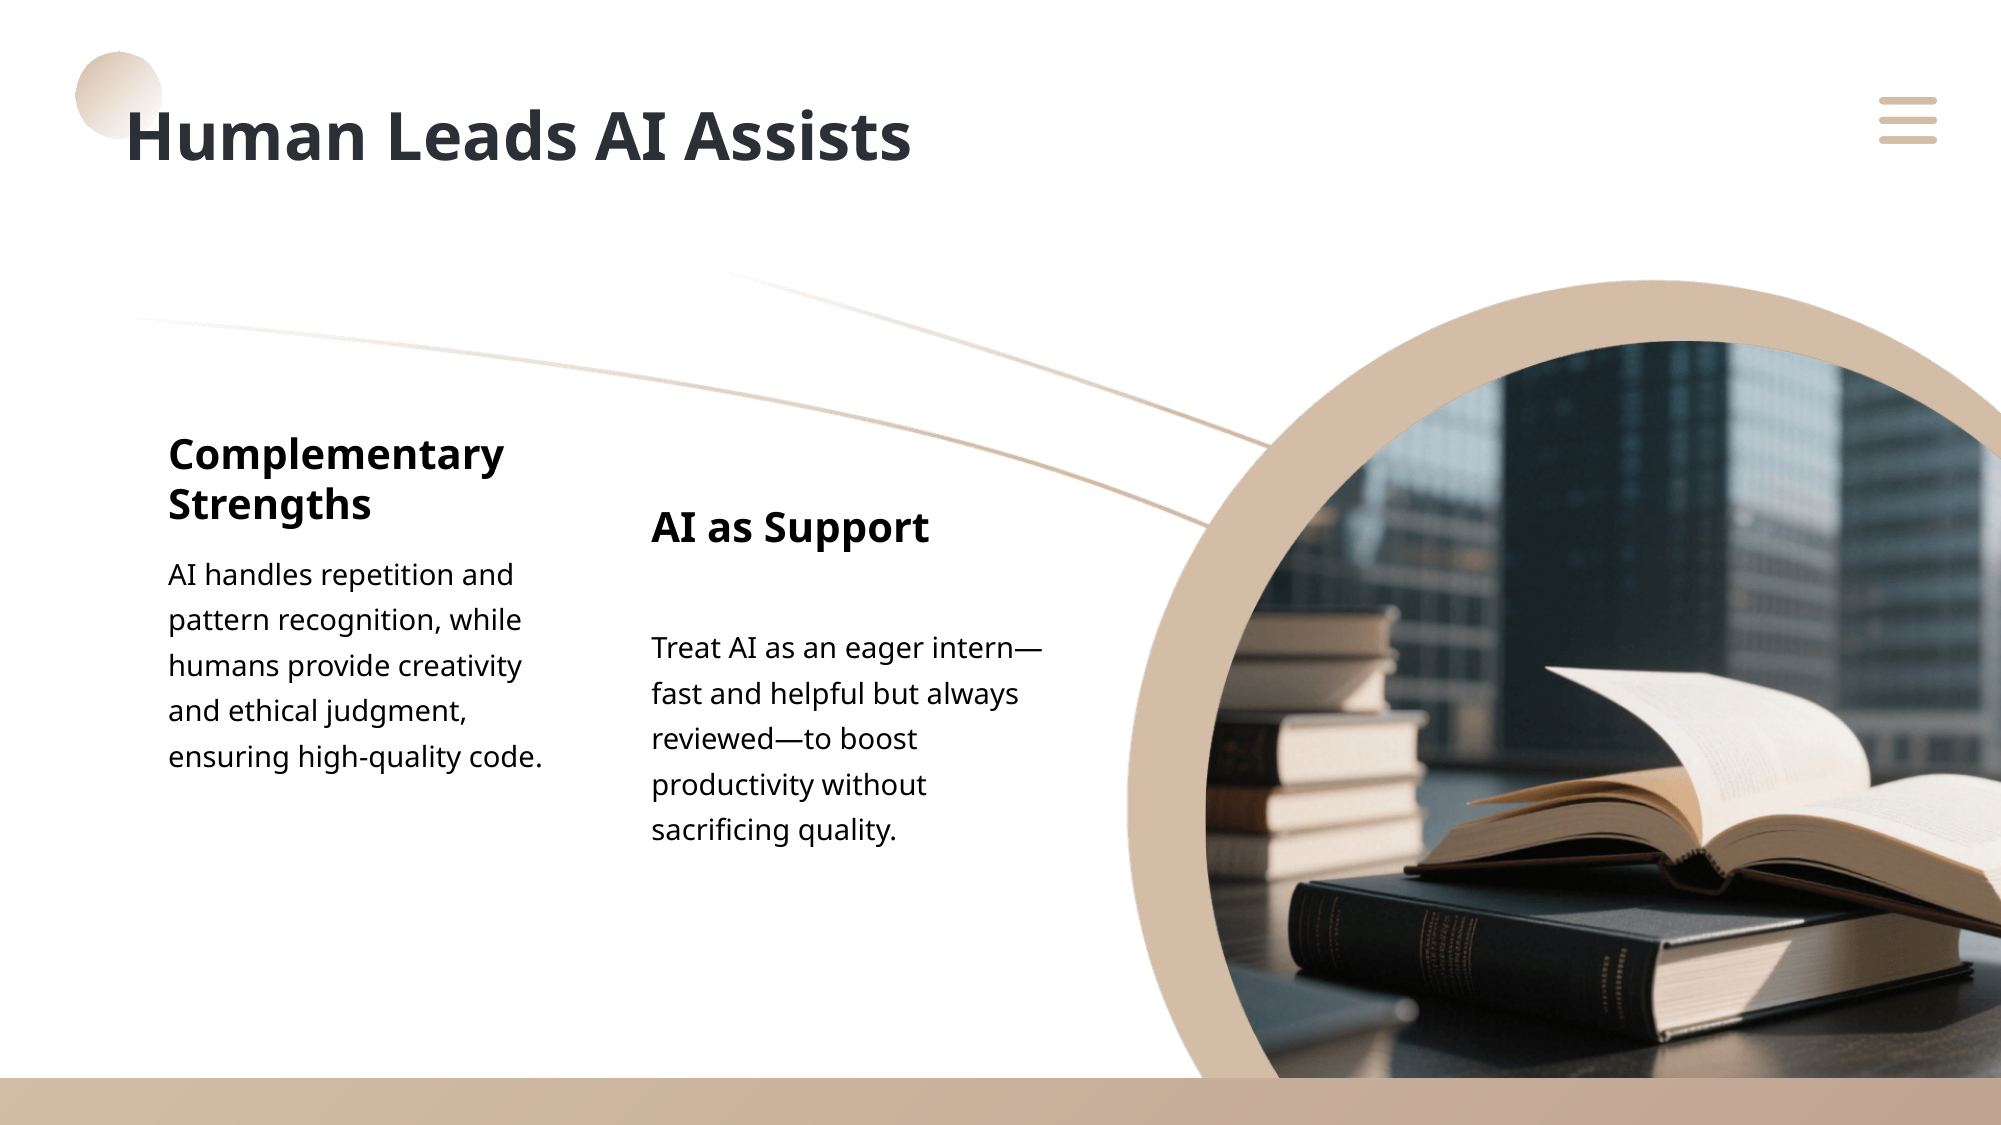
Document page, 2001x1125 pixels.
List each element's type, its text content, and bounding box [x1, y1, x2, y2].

text_box [1879, 97, 1937, 105]
text_box [1879, 136, 1937, 144]
picture [104, 266, 2001, 1125]
text_box Human Leads AI Assists [109, 85, 1139, 181]
text_box [0, 1078, 1205, 1125]
text_box [1879, 116, 1937, 124]
text_box [57, 33, 170, 147]
